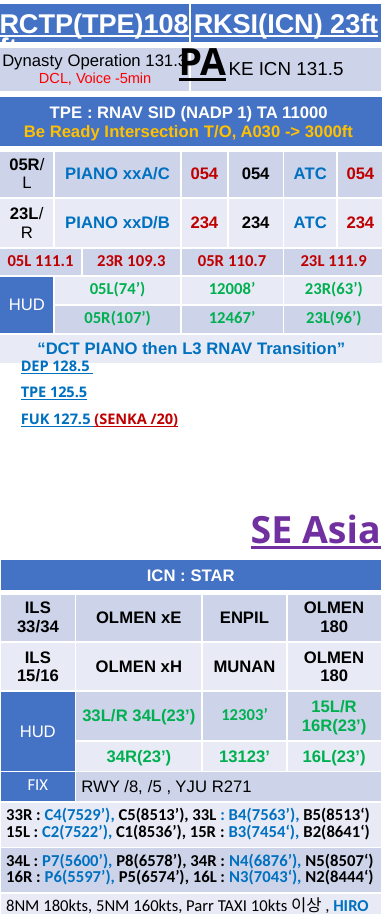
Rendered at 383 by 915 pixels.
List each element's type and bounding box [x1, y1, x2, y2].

table_cell [0, 277, 53, 333]
table_cell [182, 199, 227, 247]
table_cell [1, 894, 381, 914]
table_cell [284, 277, 382, 304]
table_cell [1, 803, 381, 847]
table_cell [1, 595, 75, 641]
table_cell [182, 277, 283, 304]
table_cell [55, 277, 180, 304]
table_cell [76, 643, 201, 690]
table_cell [0, 335, 382, 363]
table_cell [1, 848, 381, 892]
table_cell [284, 306, 382, 333]
table_cell [1, 692, 75, 771]
table_cell [338, 199, 382, 247]
table_cell [288, 742, 381, 771]
table_cell [55, 306, 180, 333]
table_cell [76, 772, 381, 801]
table_header [0, 4, 189, 42]
table_cell [182, 249, 283, 275]
table_cell [284, 152, 336, 197]
table_cell [1, 643, 75, 690]
table_header [0, 97, 382, 146]
table_cell [203, 692, 286, 740]
table_cell [0, 48, 189, 91]
text_box [149, 37, 256, 89]
table_cell [55, 199, 180, 247]
table_cell [0, 199, 53, 247]
table_cell [338, 152, 382, 197]
table_cell [182, 306, 283, 333]
table_cell [284, 199, 336, 247]
table_cell [0, 152, 53, 197]
table_cell [288, 692, 381, 740]
table_cell [1, 772, 75, 801]
table_cell [229, 199, 283, 247]
text_box [241, 505, 382, 557]
table_cell [203, 742, 286, 771]
table_cell [76, 742, 201, 771]
table_cell [203, 643, 286, 690]
table_cell [229, 152, 283, 197]
table_cell [191, 48, 381, 91]
table_cell [76, 692, 201, 740]
table_cell [76, 595, 201, 641]
table_cell [182, 152, 227, 197]
text_box [6, 342, 193, 460]
table_cell [55, 152, 180, 197]
table_cell [288, 643, 381, 690]
table_header [191, 4, 381, 42]
table_cell [288, 595, 381, 641]
table_cell [0, 249, 81, 275]
table_header [1, 560, 381, 590]
table_cell [284, 249, 382, 275]
table_cell [83, 249, 180, 275]
table_cell [203, 595, 286, 641]
